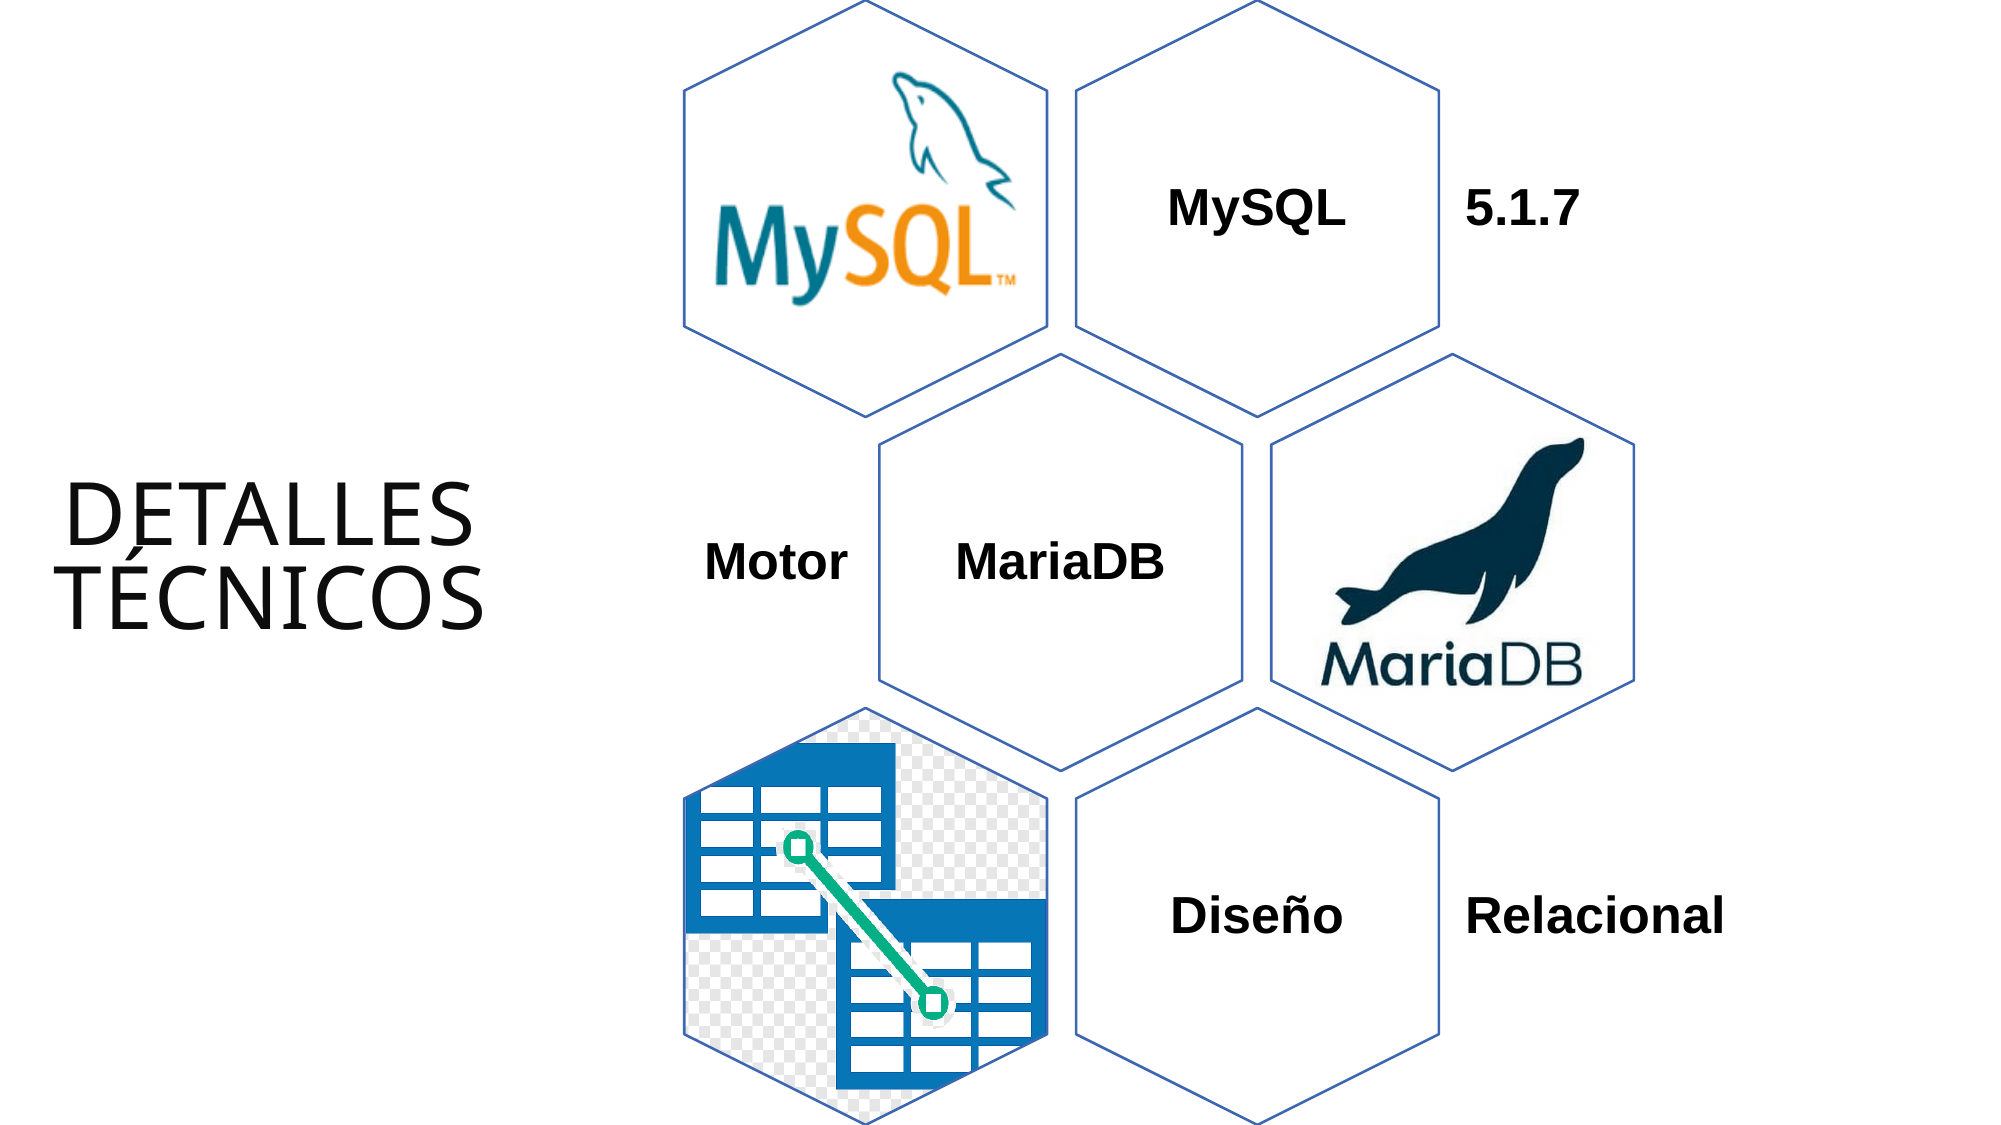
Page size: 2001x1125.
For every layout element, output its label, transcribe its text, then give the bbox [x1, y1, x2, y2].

title Detalles técnicos [16, 439, 321, 686]
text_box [328, 0, 2000, 1125]
